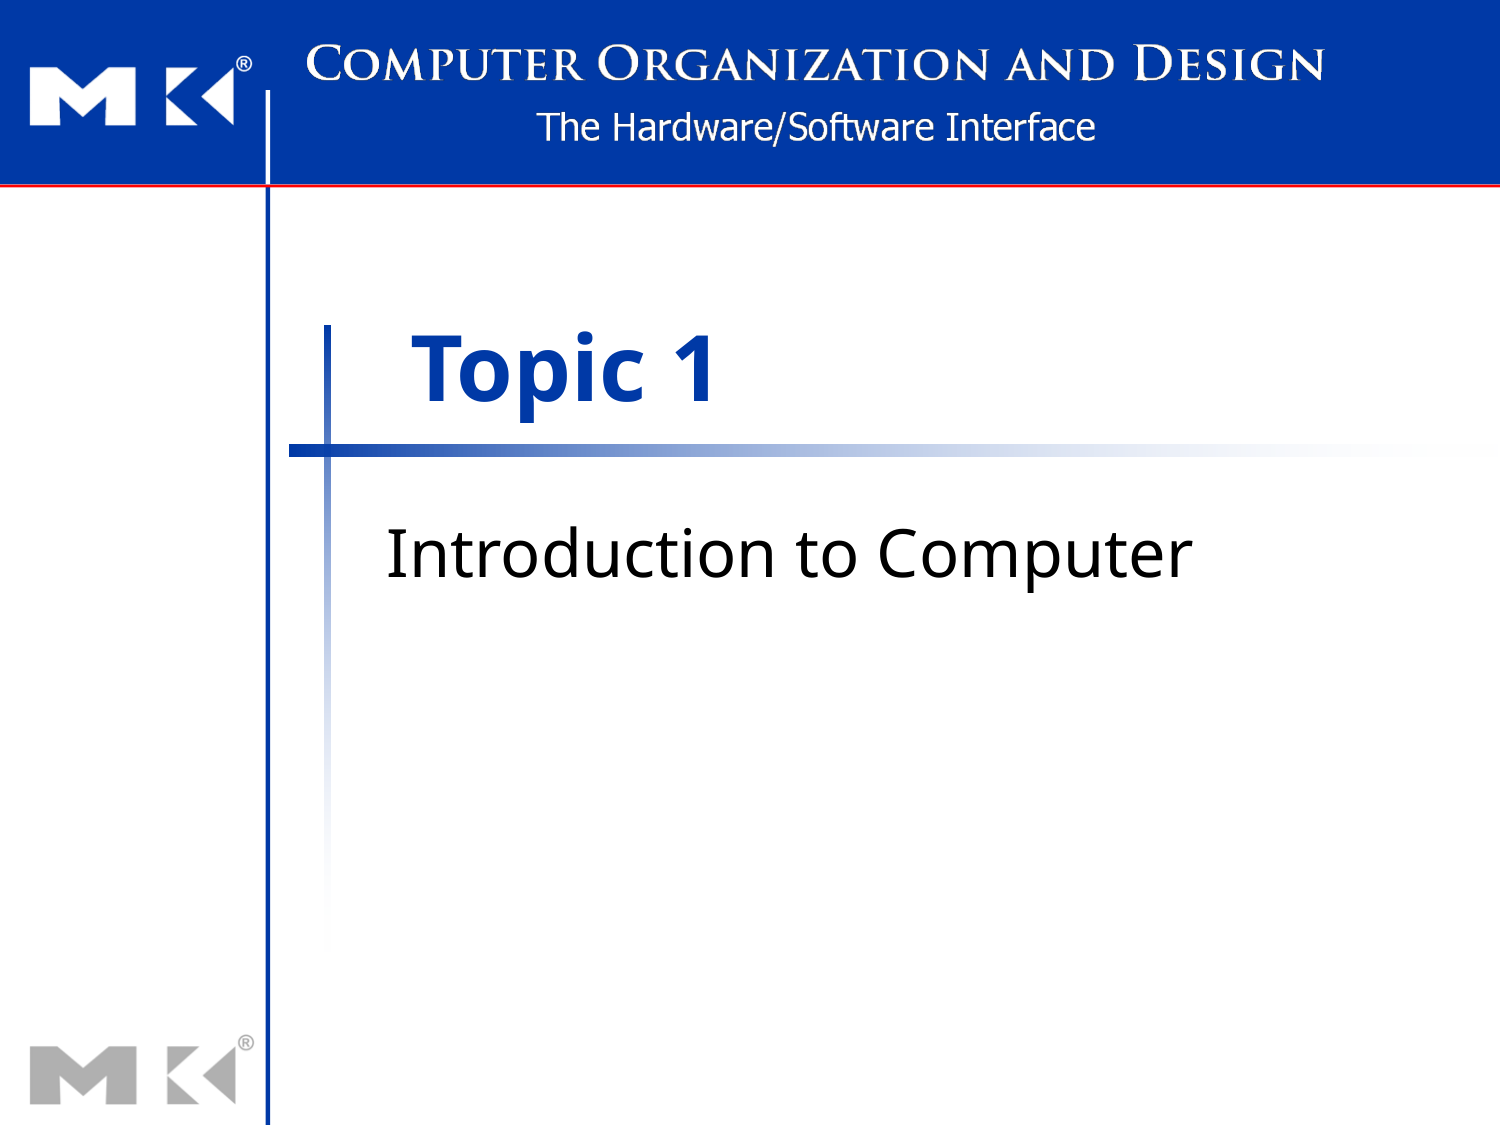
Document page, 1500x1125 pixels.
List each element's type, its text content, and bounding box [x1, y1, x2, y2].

picture [29, 55, 253, 126]
picture [29, 1034, 255, 1105]
text_box Topic 1 [395, 302, 1352, 428]
picture [289, 18, 1344, 159]
text_box Introduction to Computer [372, 503, 1329, 599]
